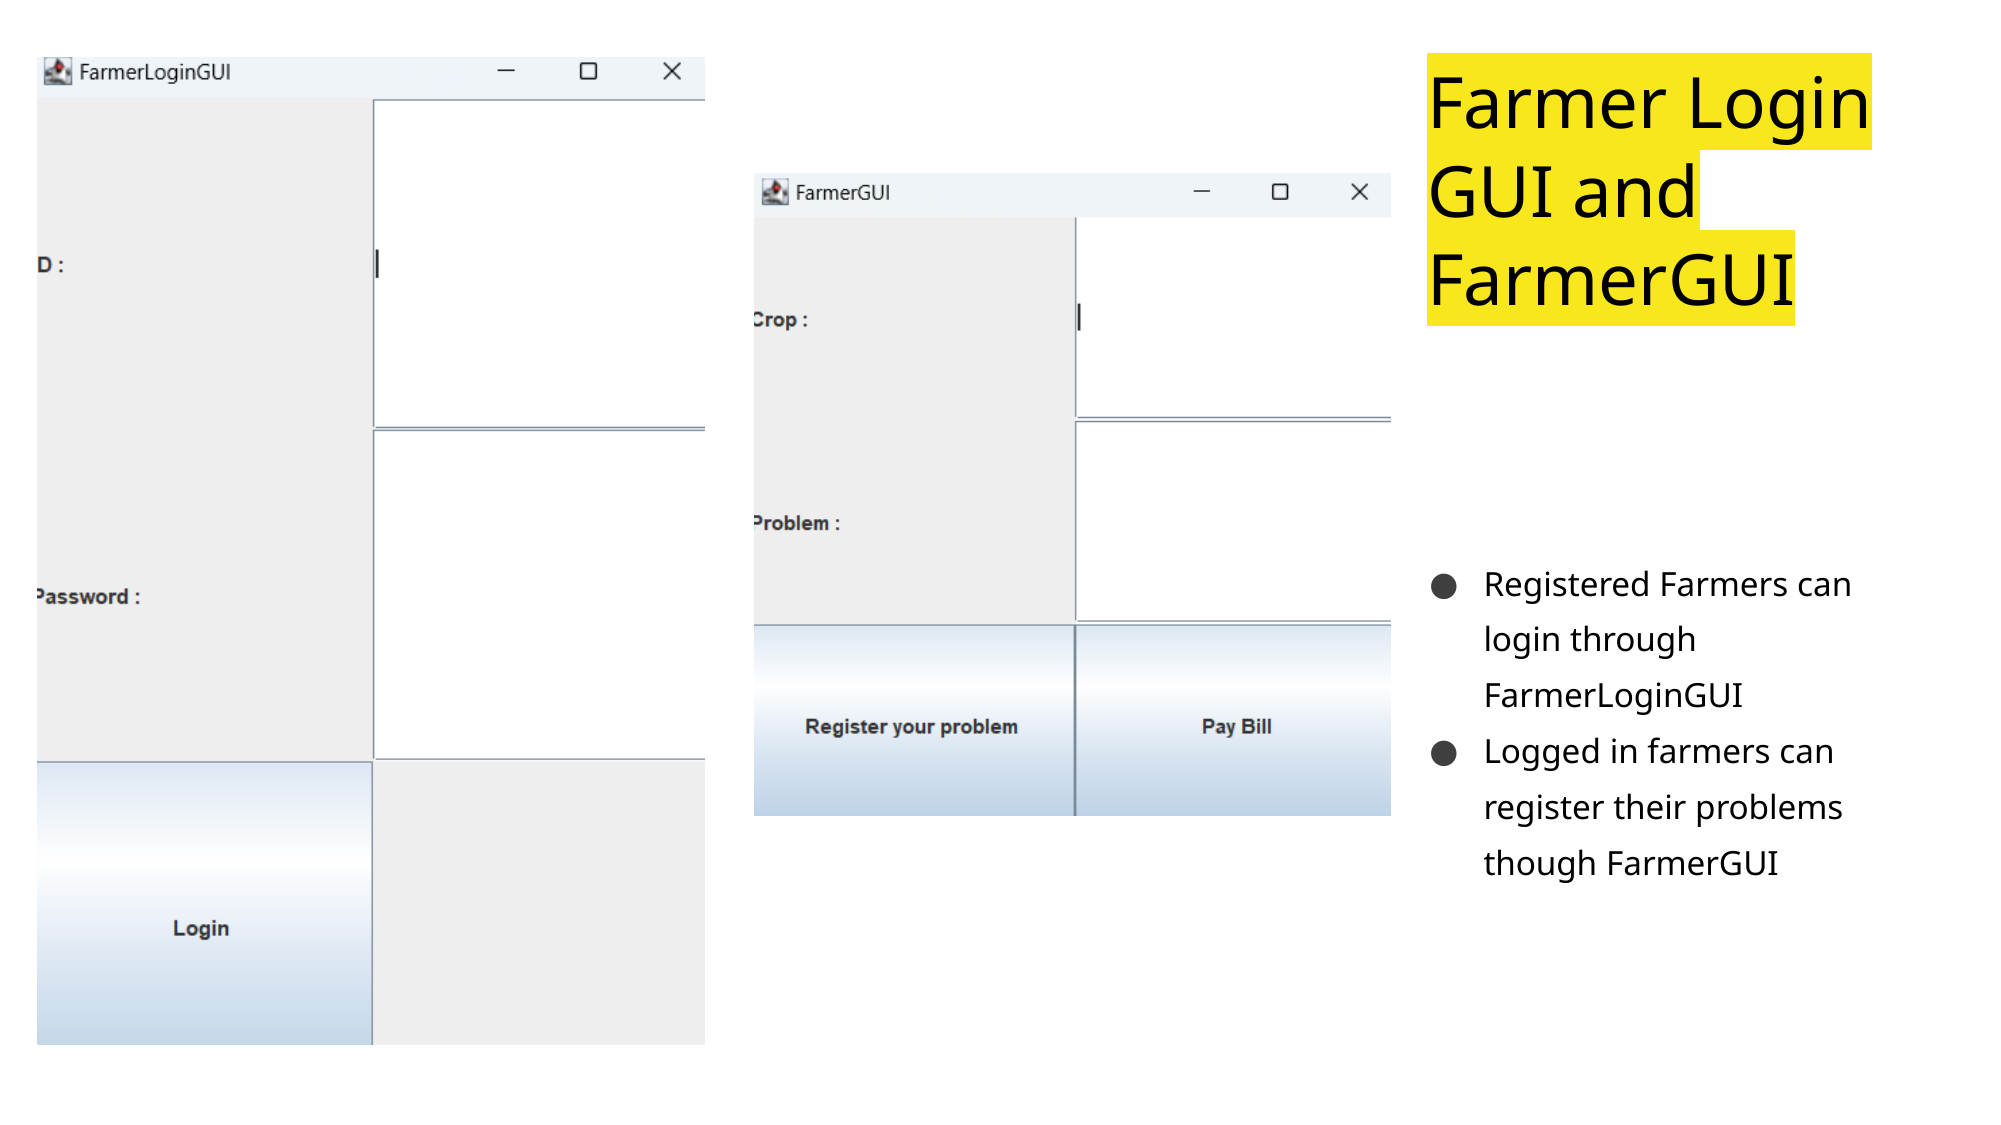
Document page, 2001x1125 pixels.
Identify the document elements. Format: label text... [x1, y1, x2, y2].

title Farmer Login GUI and FarmerGUI [1409, 57, 1939, 335]
picture [37, 57, 705, 1045]
list Registered Farmers can login through FarmerLoginGUI Logged in farmers can register their problems though FarmerGUI [1390, 528, 1920, 1000]
picture [754, 173, 1391, 817]
